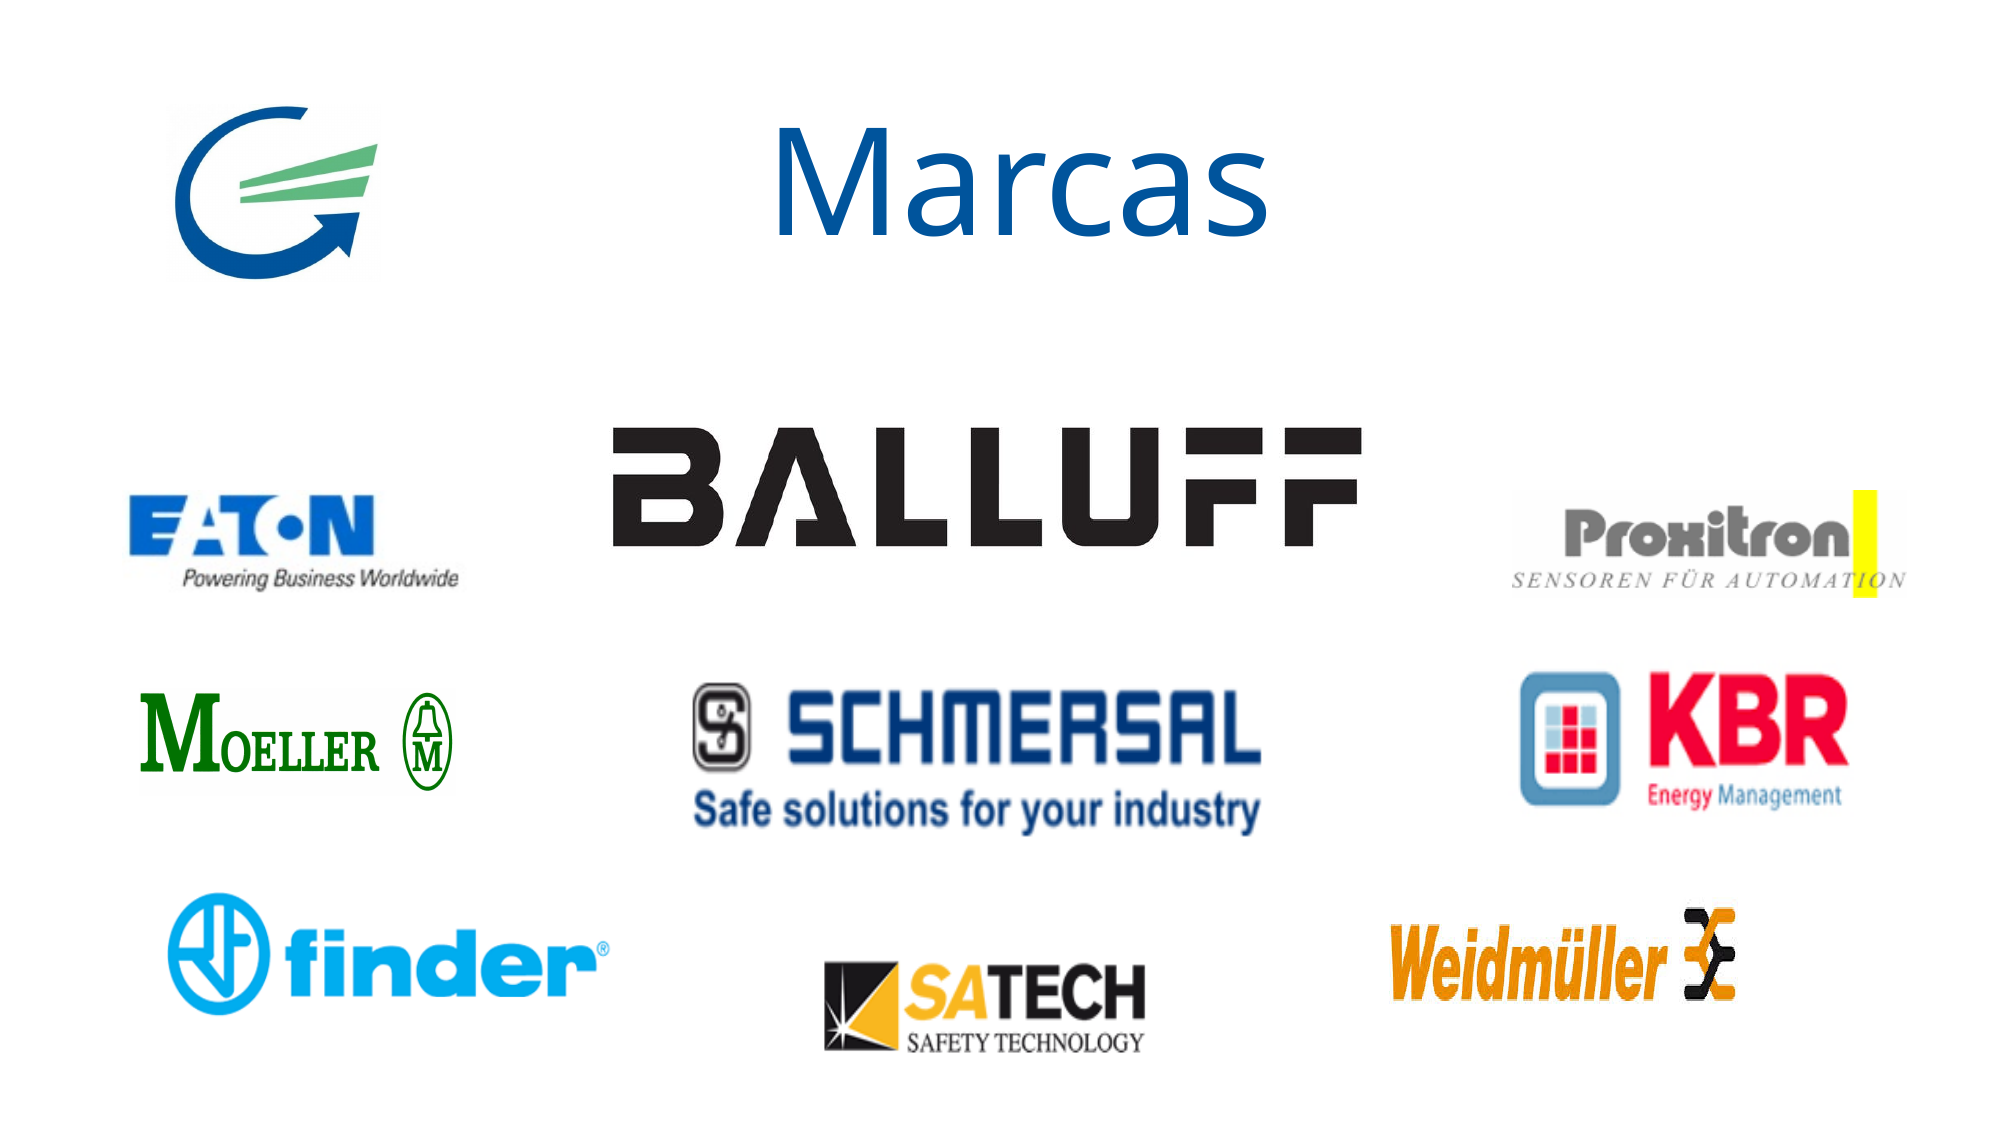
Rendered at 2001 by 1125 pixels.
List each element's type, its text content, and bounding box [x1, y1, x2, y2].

picture [576, 395, 1397, 584]
picture [166, 104, 381, 282]
picture [1495, 646, 1896, 838]
text_box Marcas [381, 110, 1661, 276]
picture [122, 490, 471, 598]
picture [139, 688, 456, 796]
picture [1512, 490, 1907, 598]
picture [820, 954, 1153, 1072]
picture [166, 891, 617, 1038]
picture [673, 667, 1278, 852]
picture [1356, 871, 1769, 1038]
